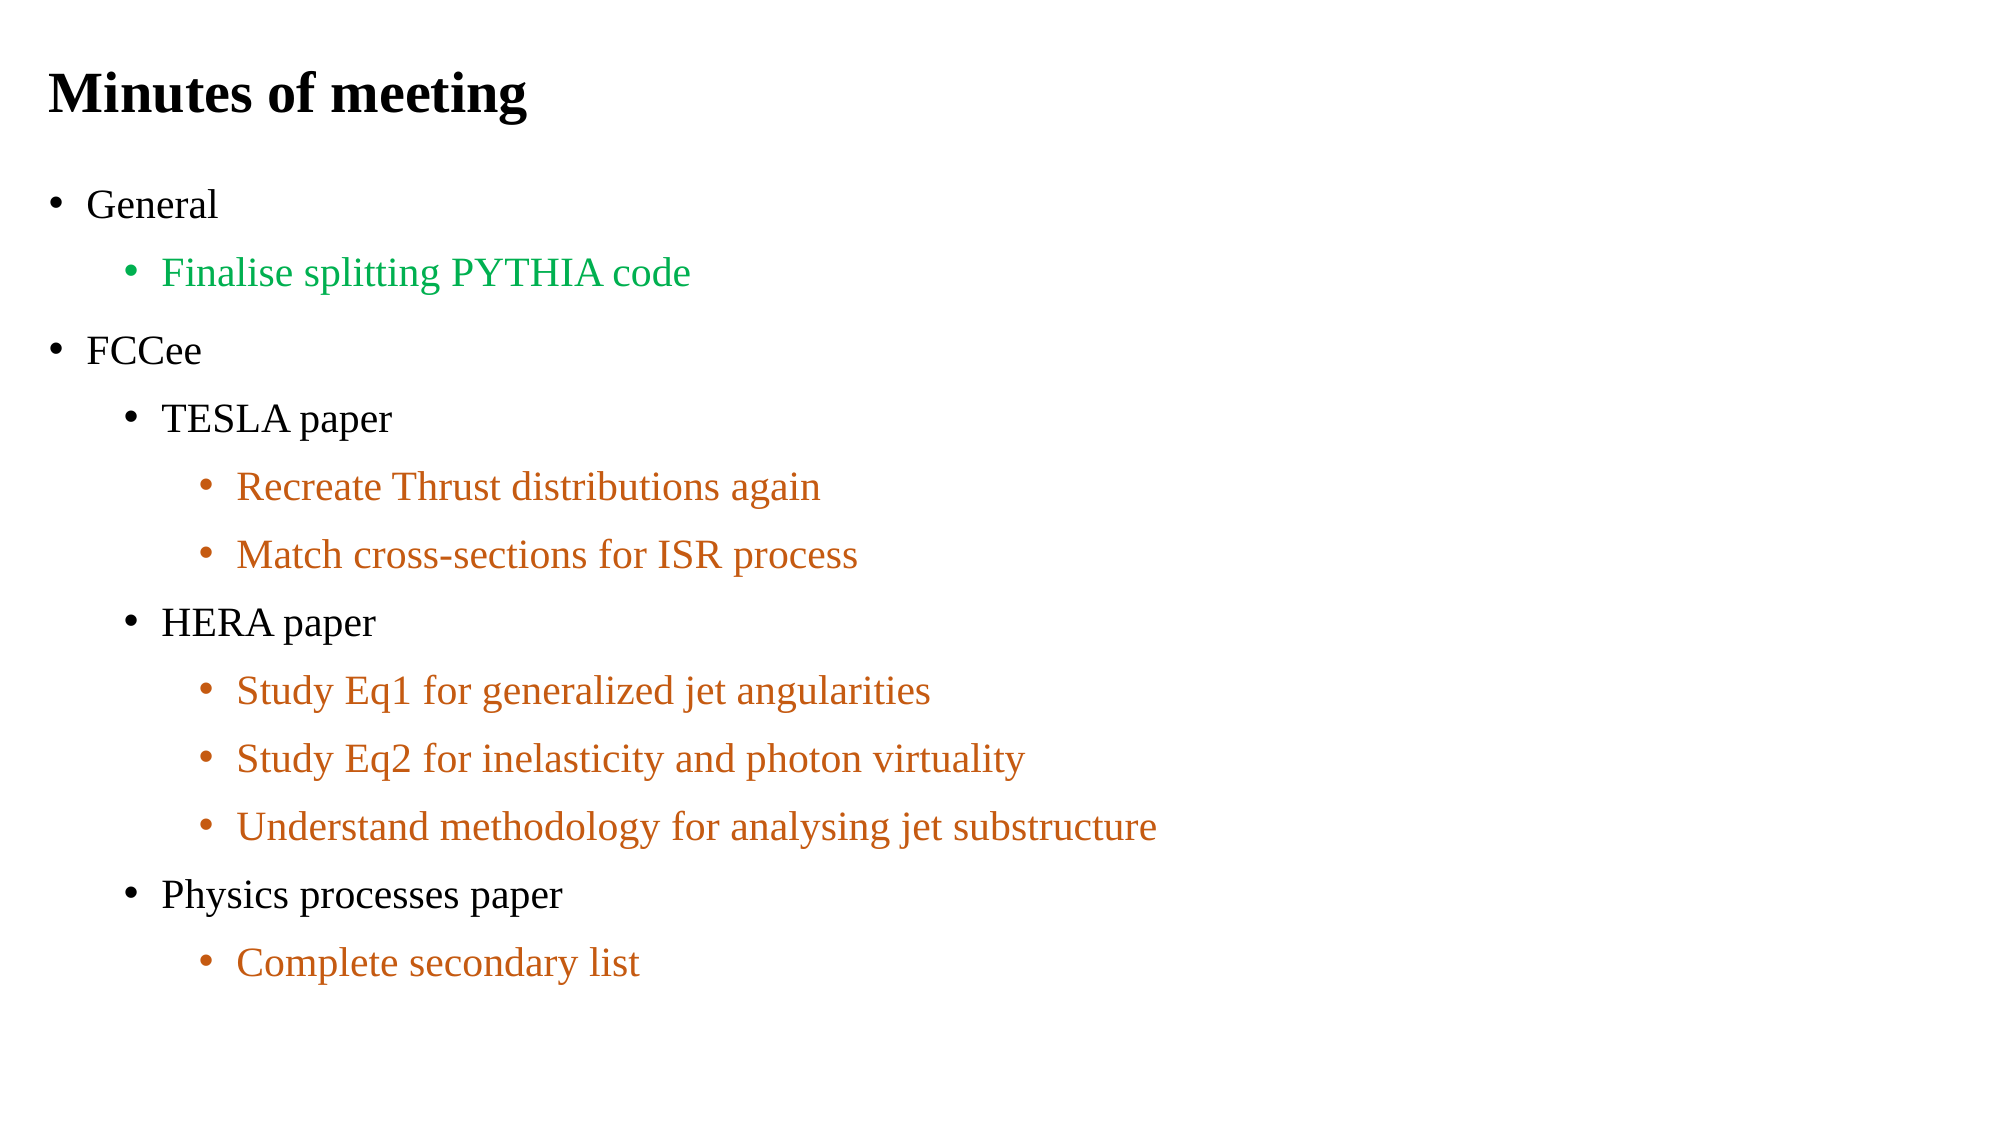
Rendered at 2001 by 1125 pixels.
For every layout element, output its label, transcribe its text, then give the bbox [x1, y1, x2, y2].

title Minutes of meeting [33, 30, 1971, 157]
list General Finalise splitting PYTHIA code FCCee TESLA paper Recreate Thrust distributions again Match cross-sections for ISR process HERA paper Study Eq1 for generalized jet angularities Study Eq2 for inelasticity and photon virtuality Understand methodology for analysing jet substructure Physics processes paper Complete secondary list [33, 174, 1971, 1089]
